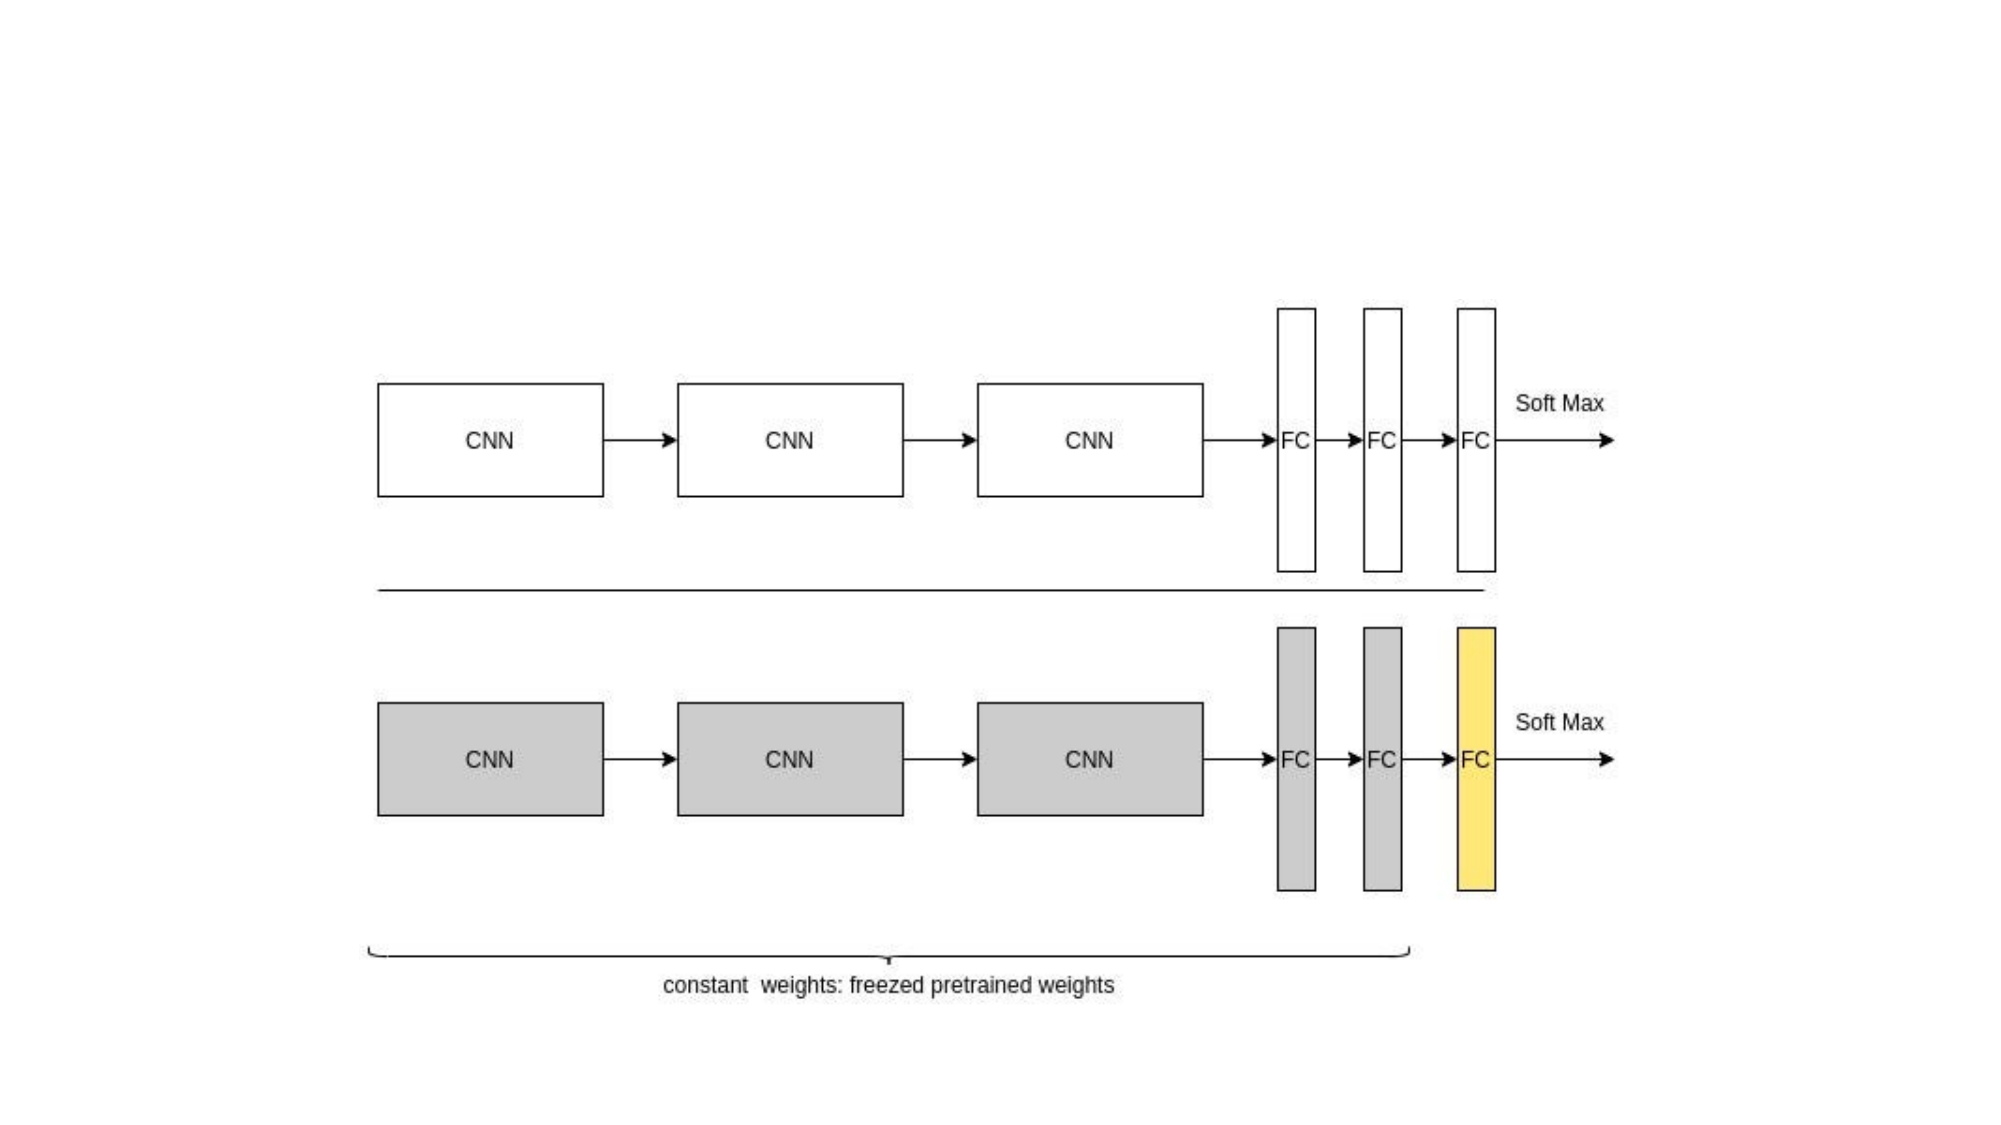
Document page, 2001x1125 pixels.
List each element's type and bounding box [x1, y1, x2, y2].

list [359, 299, 1641, 1014]
